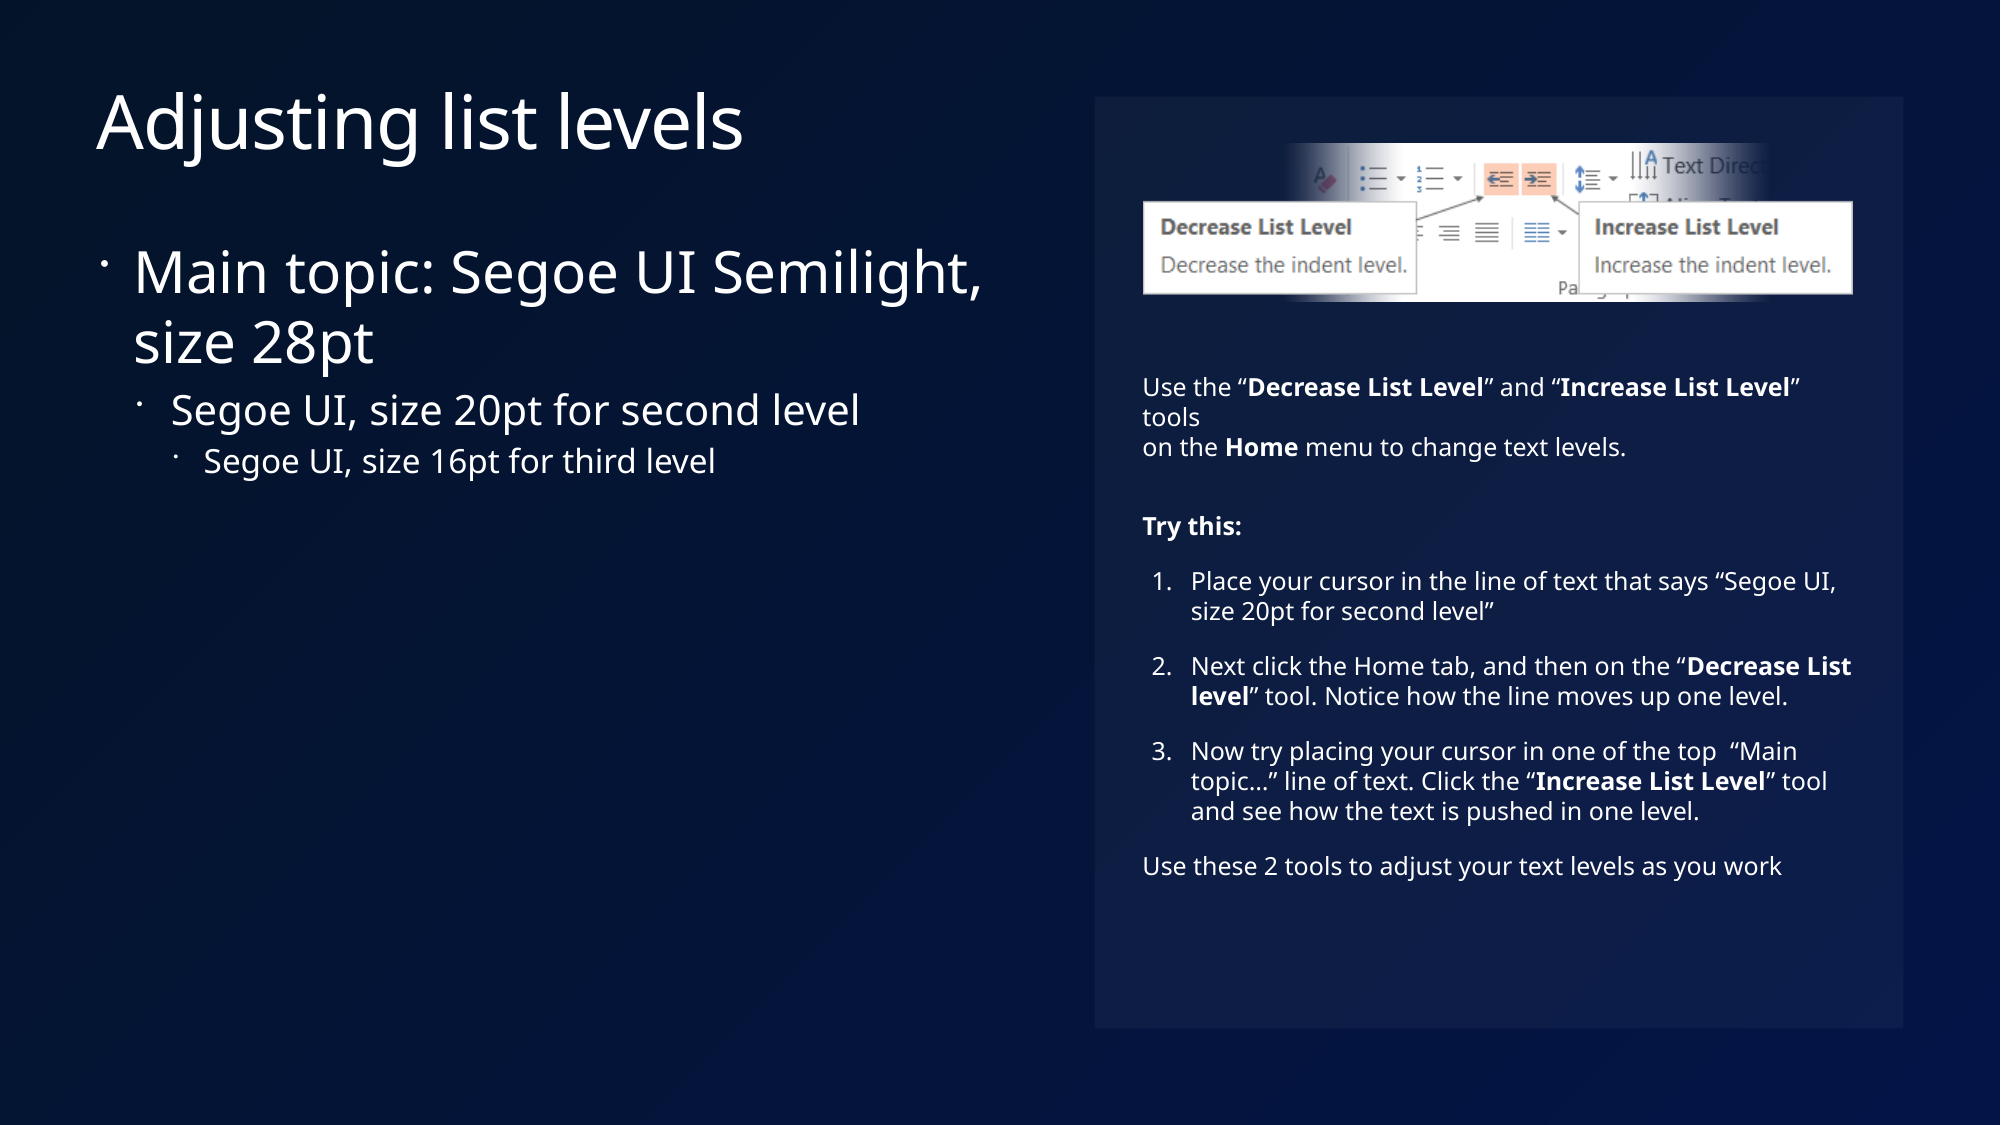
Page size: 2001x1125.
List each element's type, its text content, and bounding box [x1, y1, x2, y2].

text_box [1094, 96, 1904, 1029]
title Adjusting list levels [96, 75, 1904, 166]
list Main topic: Segoe UI Semilight, size 28pt Segoe UI, size 20pt for second level Segoe UI, size 16pt for third level [95, 235, 1010, 492]
